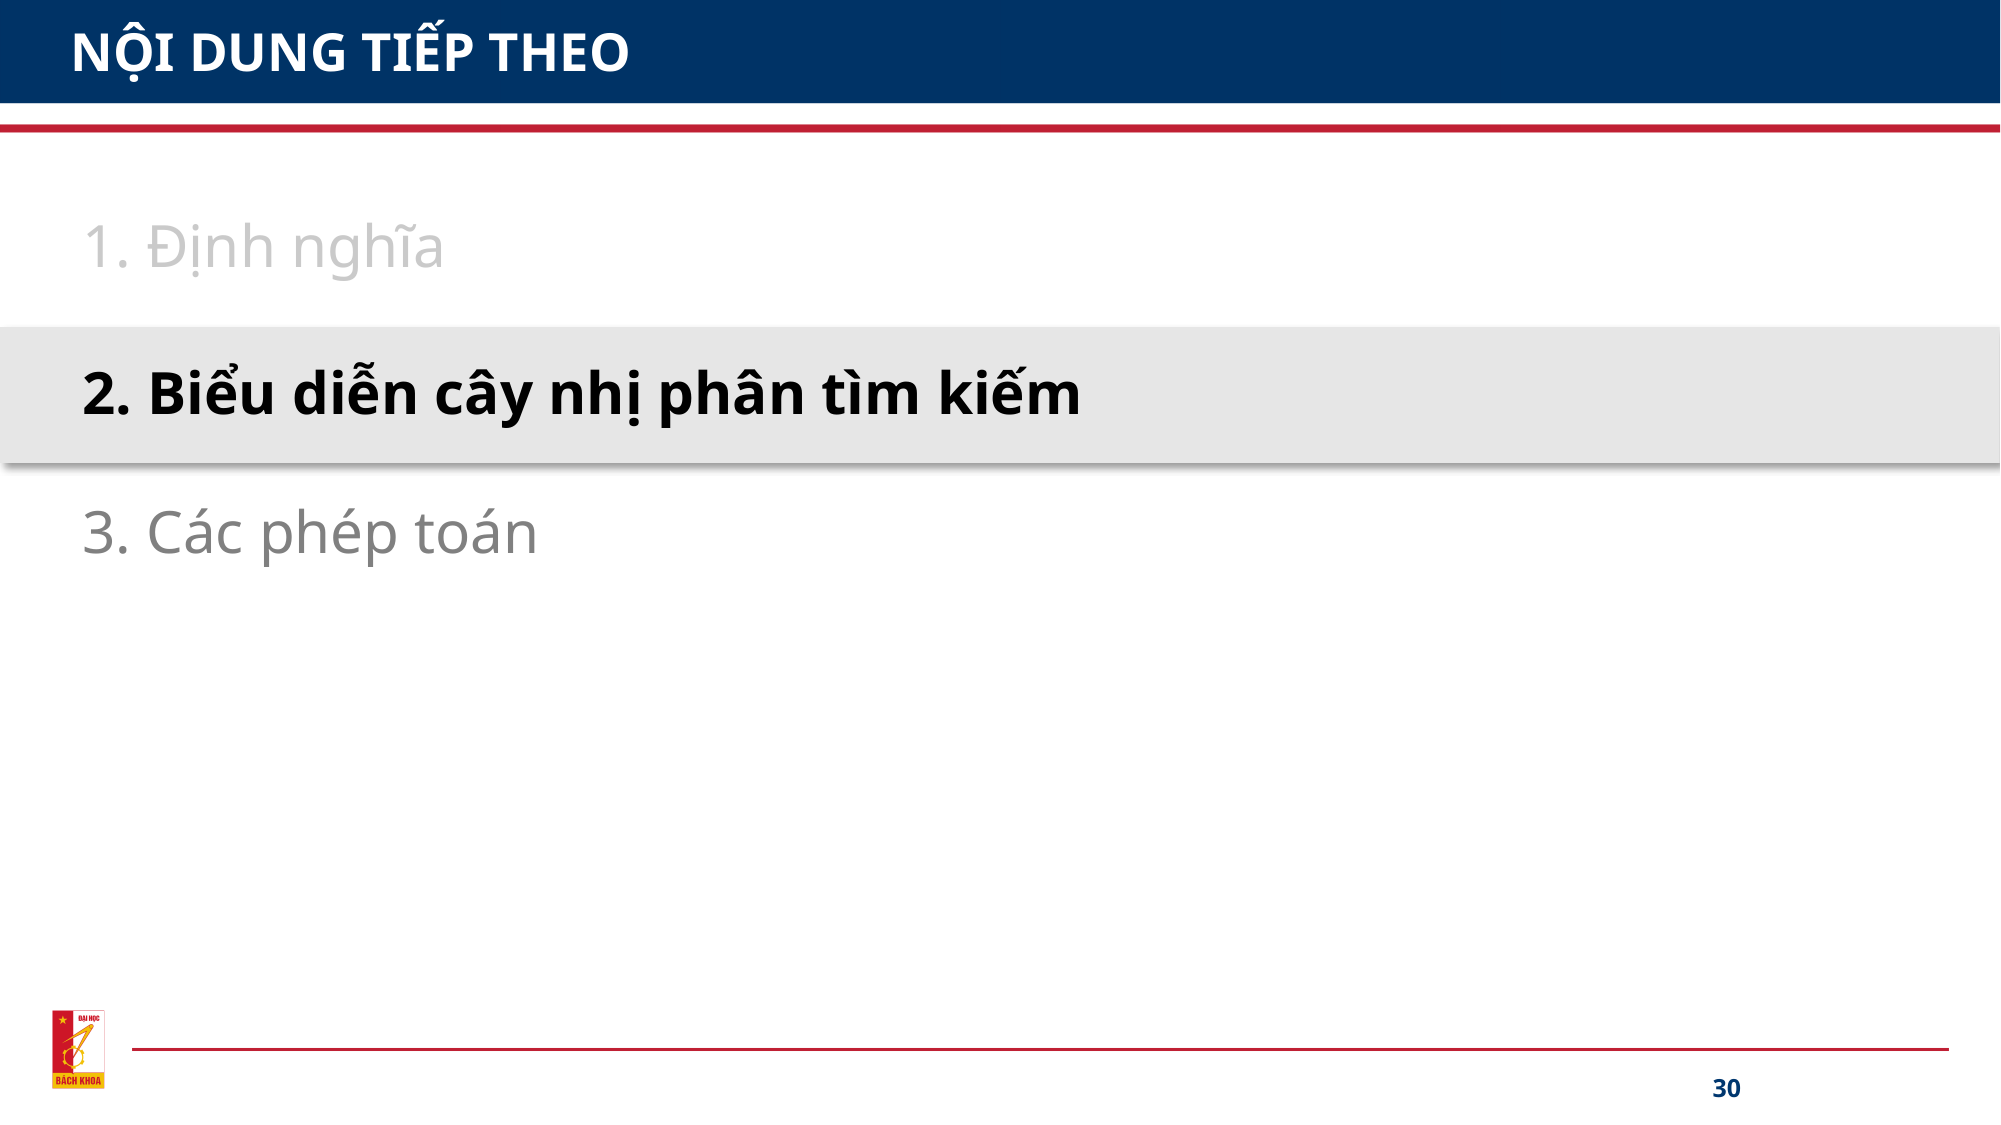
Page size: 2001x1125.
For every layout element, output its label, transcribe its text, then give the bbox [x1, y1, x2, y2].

text_box 1. Định nghĩa [67, 201, 1793, 306]
text_box 2. Biểu diễn cây nhị phân tìm kiếm [67, 349, 1793, 488]
text_box [1, 334, 2000, 464]
title NỘI DUNG TIẾP THEO [55, 18, 1945, 90]
picture [0, 0, 2001, 1125]
slide_number 30 [1502, 1065, 1953, 1125]
text_box 3. Các phép toán [67, 488, 1793, 733]
